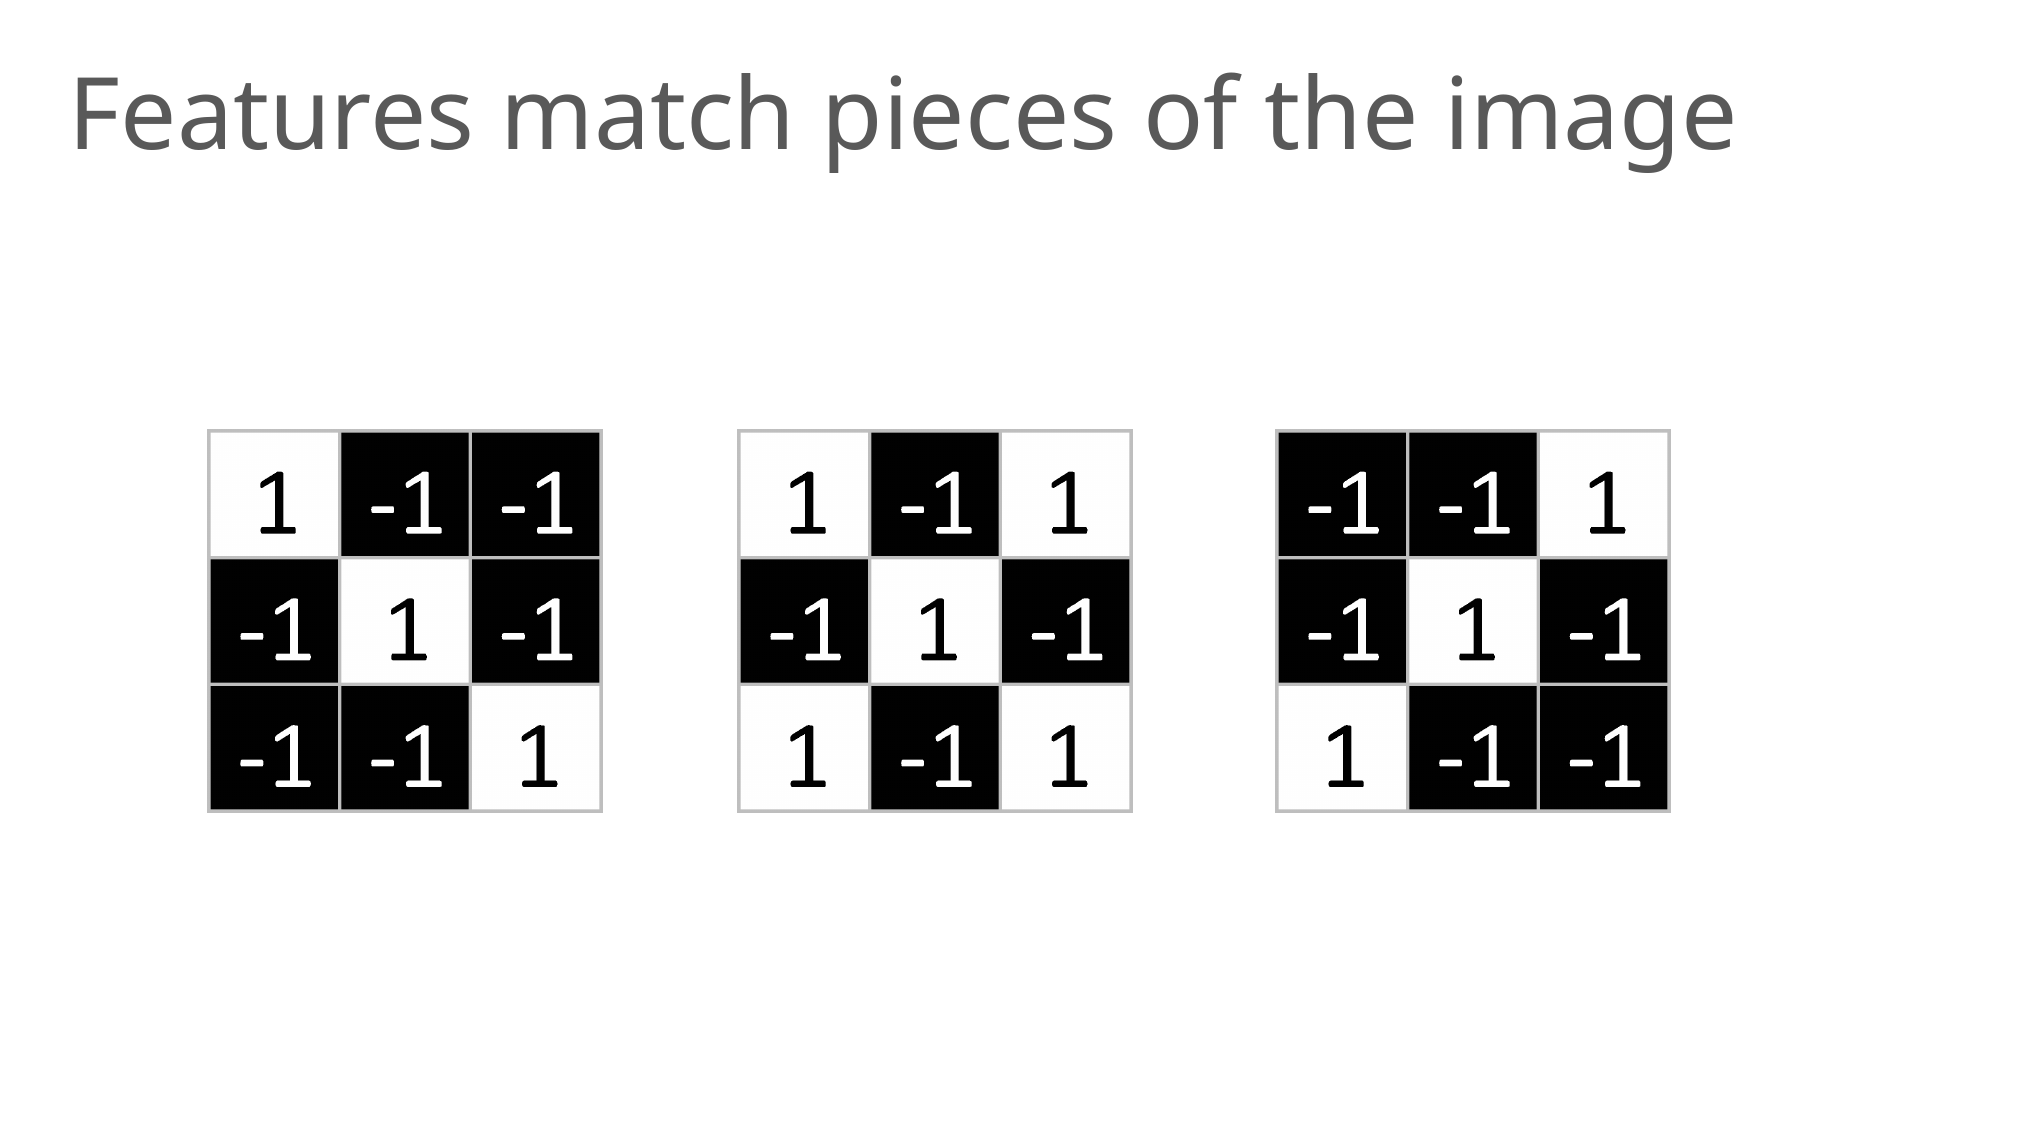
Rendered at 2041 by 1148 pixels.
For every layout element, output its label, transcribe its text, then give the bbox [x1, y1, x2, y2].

title Features match pieces of the image [45, 48, 1996, 199]
picture [1275, 429, 1671, 813]
picture [737, 429, 1133, 813]
picture [207, 429, 603, 813]
